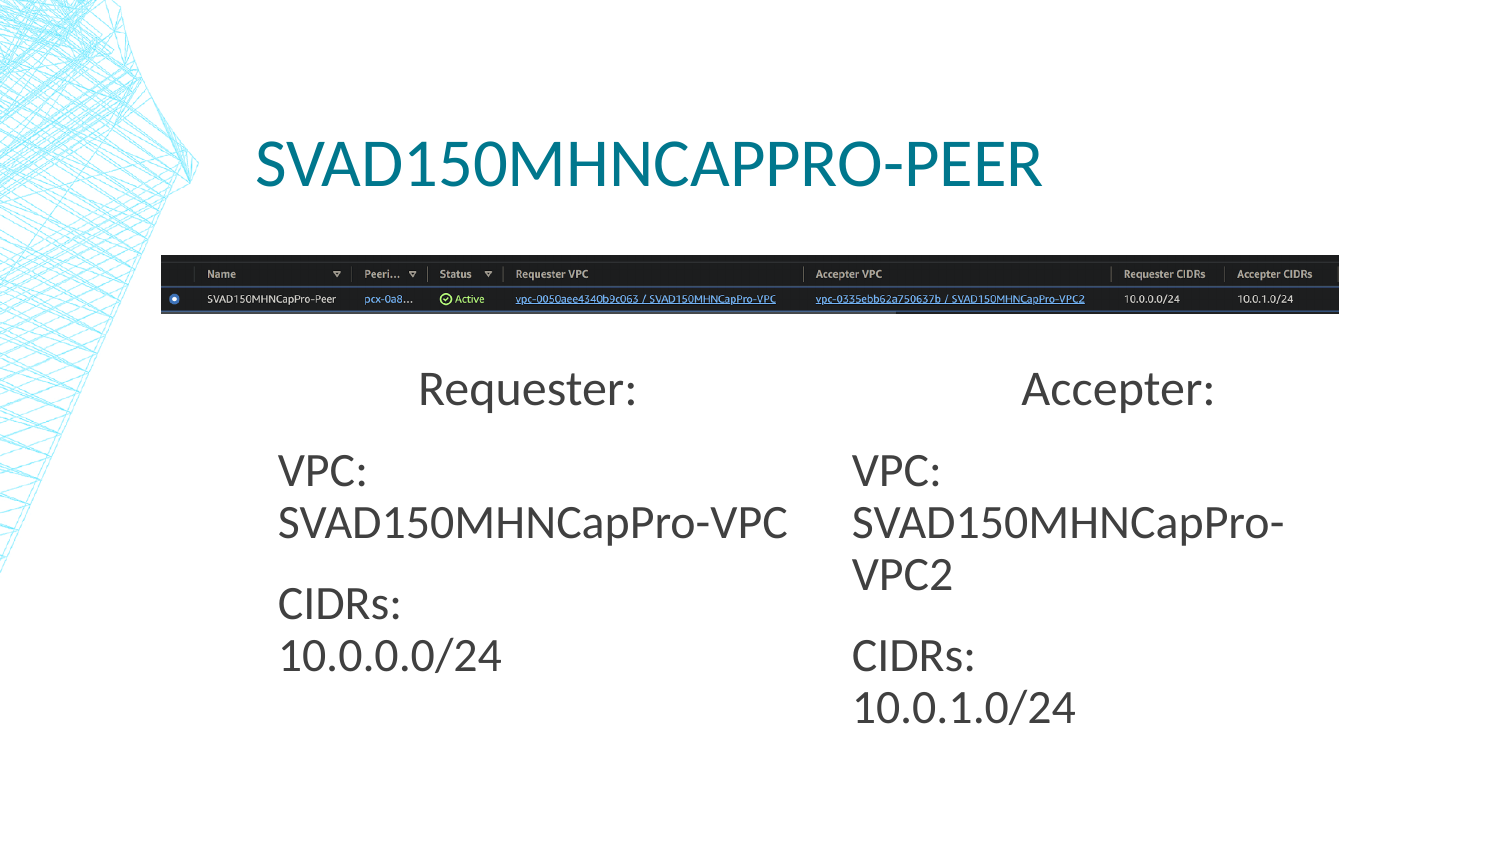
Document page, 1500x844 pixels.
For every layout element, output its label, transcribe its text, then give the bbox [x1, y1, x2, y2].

picture [0, 0, 1500, 844]
title SVAD150MHNCAPPRO-PEER [243, 46, 1397, 207]
list Requester: VPC: SVAD150MHNCapPro-VPC CIDRs: 10.0.0.0/24 [243, 356, 807, 795]
list Accepter: VPC: SVAD150MHNCapPro-VPC2 CIDRs: 10.0.1.0/24 [834, 356, 1397, 795]
